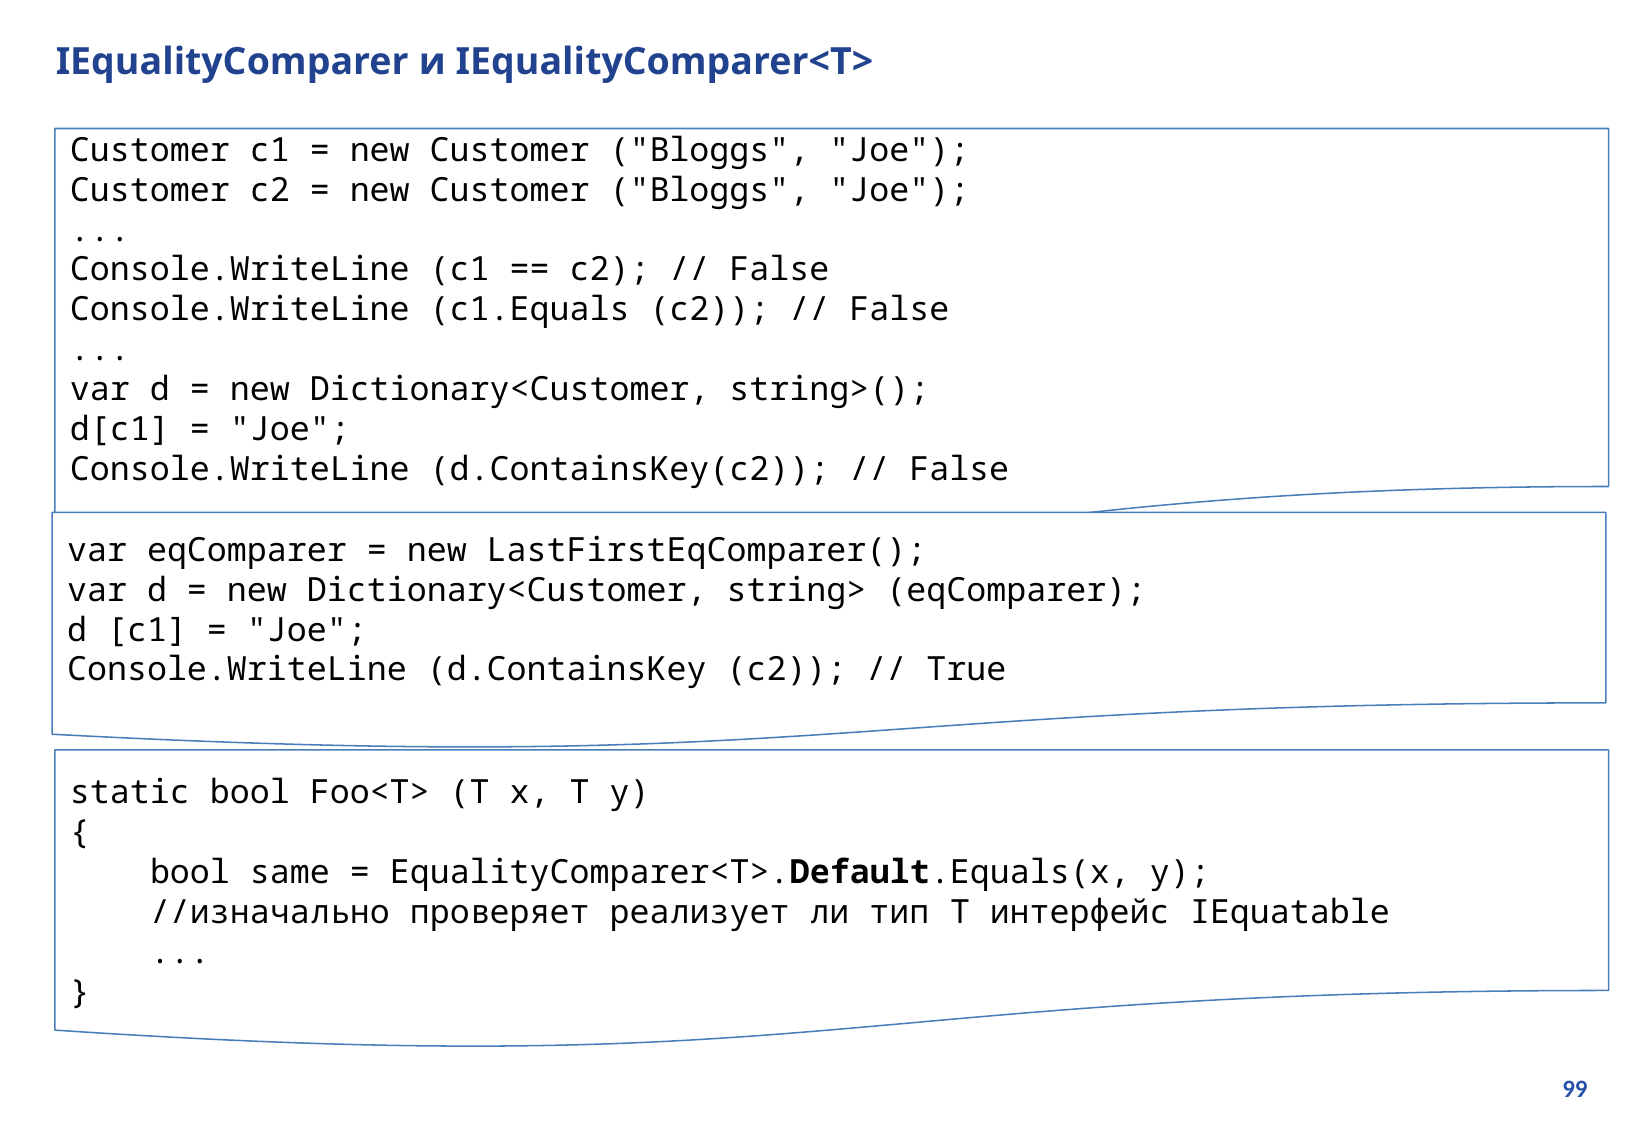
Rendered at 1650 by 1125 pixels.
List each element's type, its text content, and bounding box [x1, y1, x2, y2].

text_box Customer c1 = new Customer ("Bloggs", "Joe"); Customer c2 = new Customer ("Bloggs", "Joe"); ... Console.WriteLine (c1 == c2); // False Console.WriteLine (c1.Equals (c2)); // False ... var d = new Dictionary<Customer, string>(); d[c1] = "Joe"; Console.WriteLine (d.ContainsKey(c2)); // False [54, 127, 1610, 511]
text_box var eqComparer = new LastFirstEqComparer(); var d = new Dictionary<Customer, string> (eqComparer); d [c1] = "Joe"; Console.WriteLine (d.ContainsKey (c2)); // True [51, 511, 1607, 748]
title IEqualityComparer и IEqualityComparer<T> [40, 29, 1616, 90]
text_box static bool Foo<T> (T x, T y) { bool same = EqualityComparer<T>.Default.Equals(x, y); //изначально проверяет реализует ли тип T интерфейс IEquatable ... } [54, 749, 1610, 1047]
